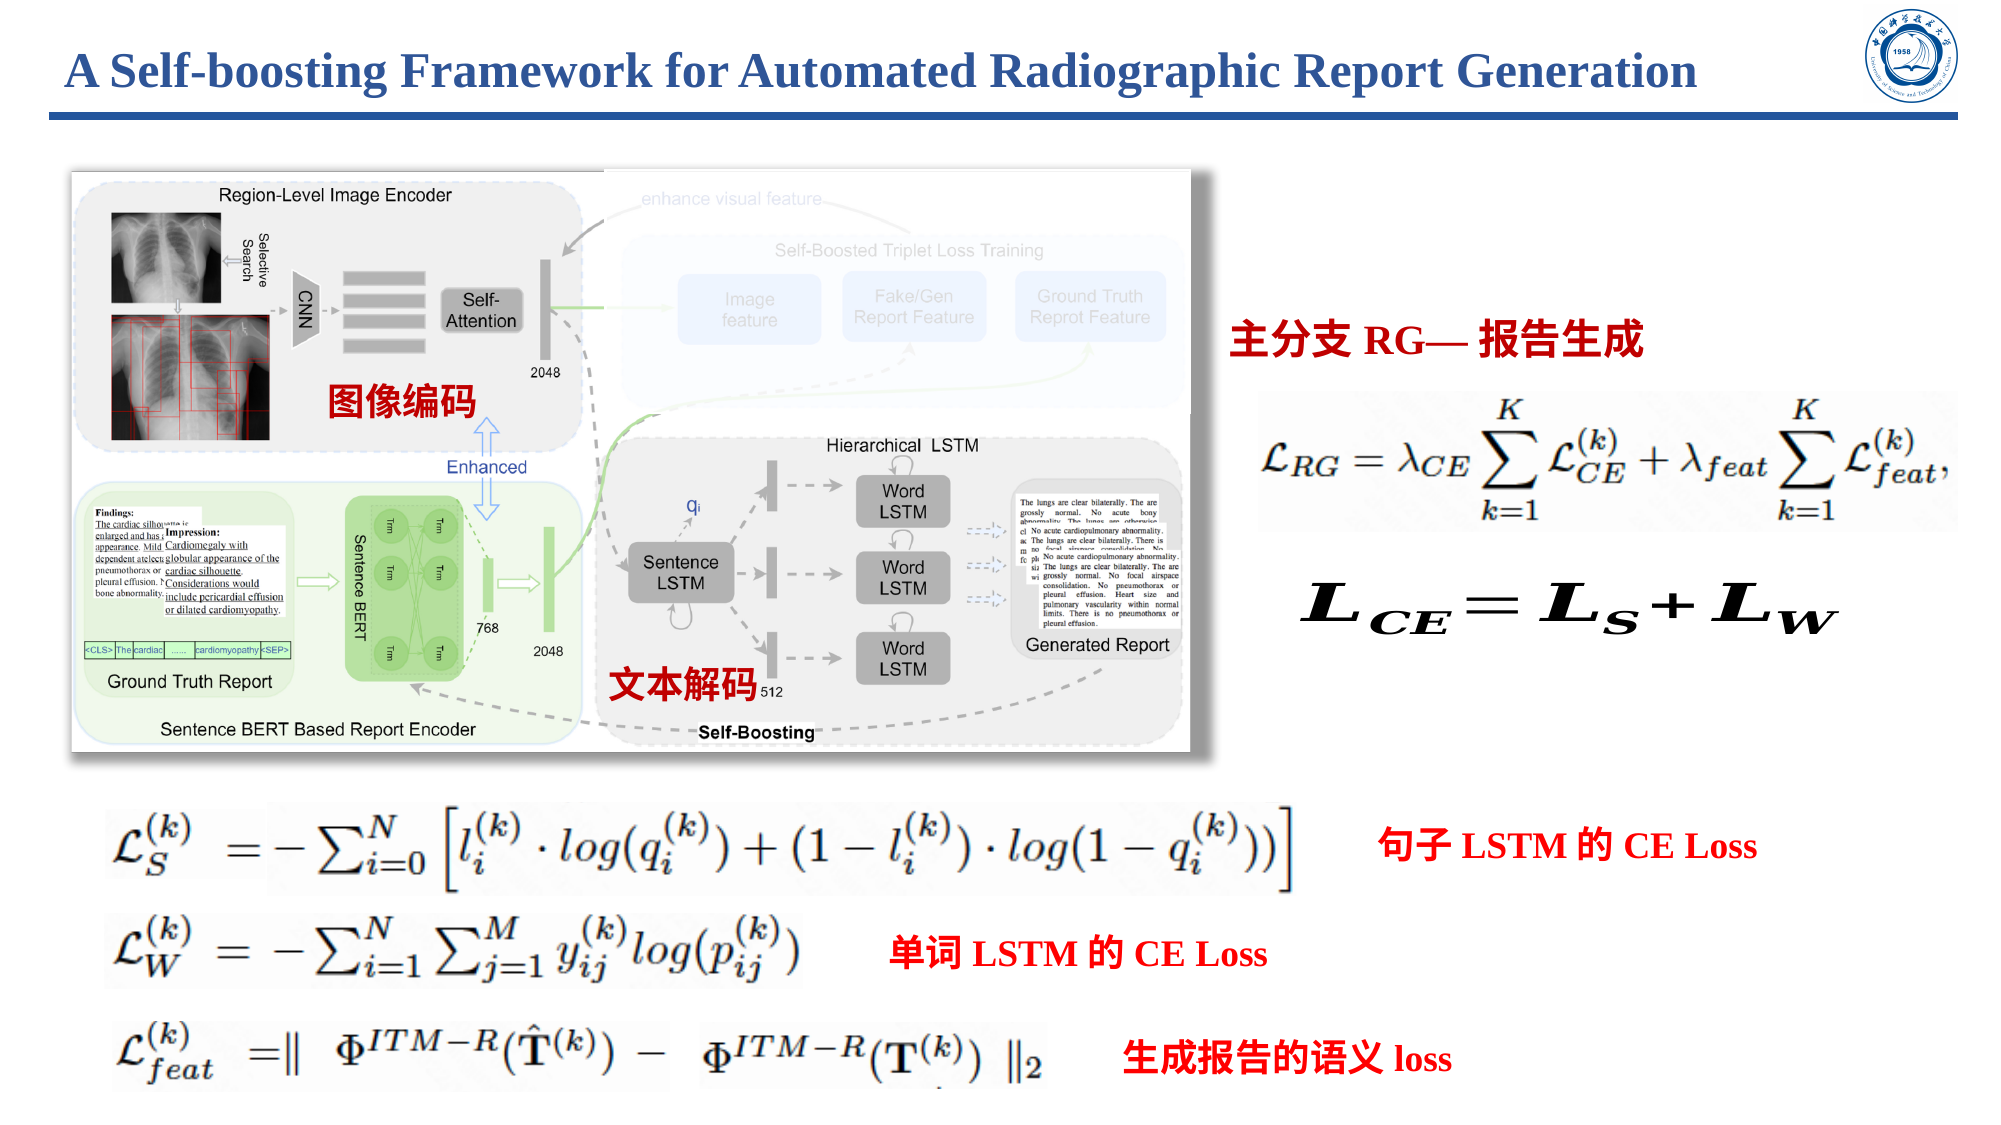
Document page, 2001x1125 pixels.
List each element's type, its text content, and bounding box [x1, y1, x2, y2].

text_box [105, 802, 1297, 896]
text_box 句子LSTM的CE Loss [1362, 813, 2000, 874]
picture [104, 913, 803, 990]
picture [1258, 391, 1958, 532]
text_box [112, 1021, 1048, 1092]
picture [1863, 4, 1958, 103]
picture [71, 170, 1191, 753]
text_box 单词LSTM的CE Loss [873, 921, 1874, 981]
text_box 生成报告的语义loss [1107, 1026, 2000, 1087]
text_box A Self-boosting Framework for Automated Radiographic Report Generation [48, 30, 1958, 105]
text_box 主分支RG—报告生成 [1213, 305, 1799, 370]
